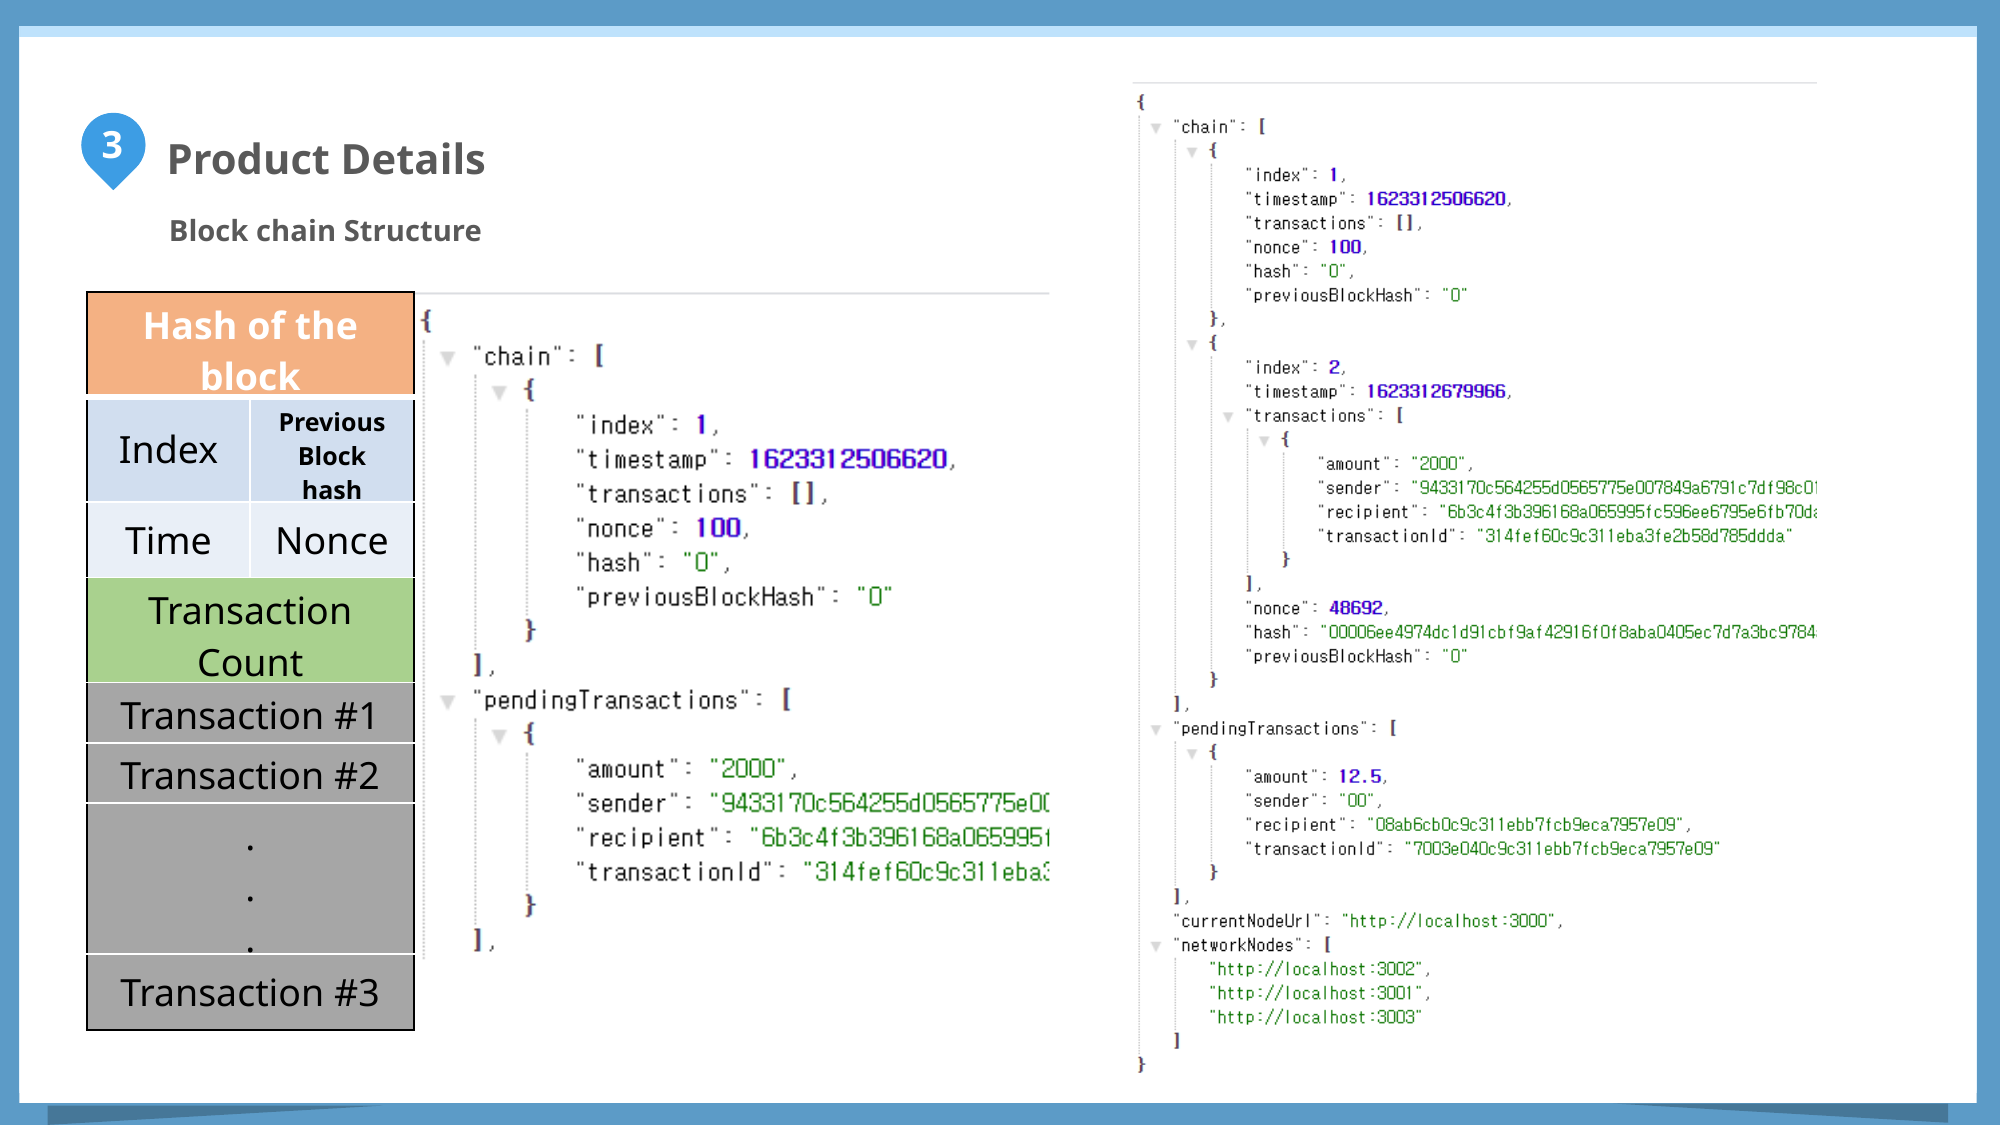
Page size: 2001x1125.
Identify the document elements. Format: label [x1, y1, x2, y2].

picture [408, 291, 1050, 960]
text_box [81, 112, 145, 178]
picture [1132, 81, 1817, 1081]
text_box [19, 37, 1977, 1125]
